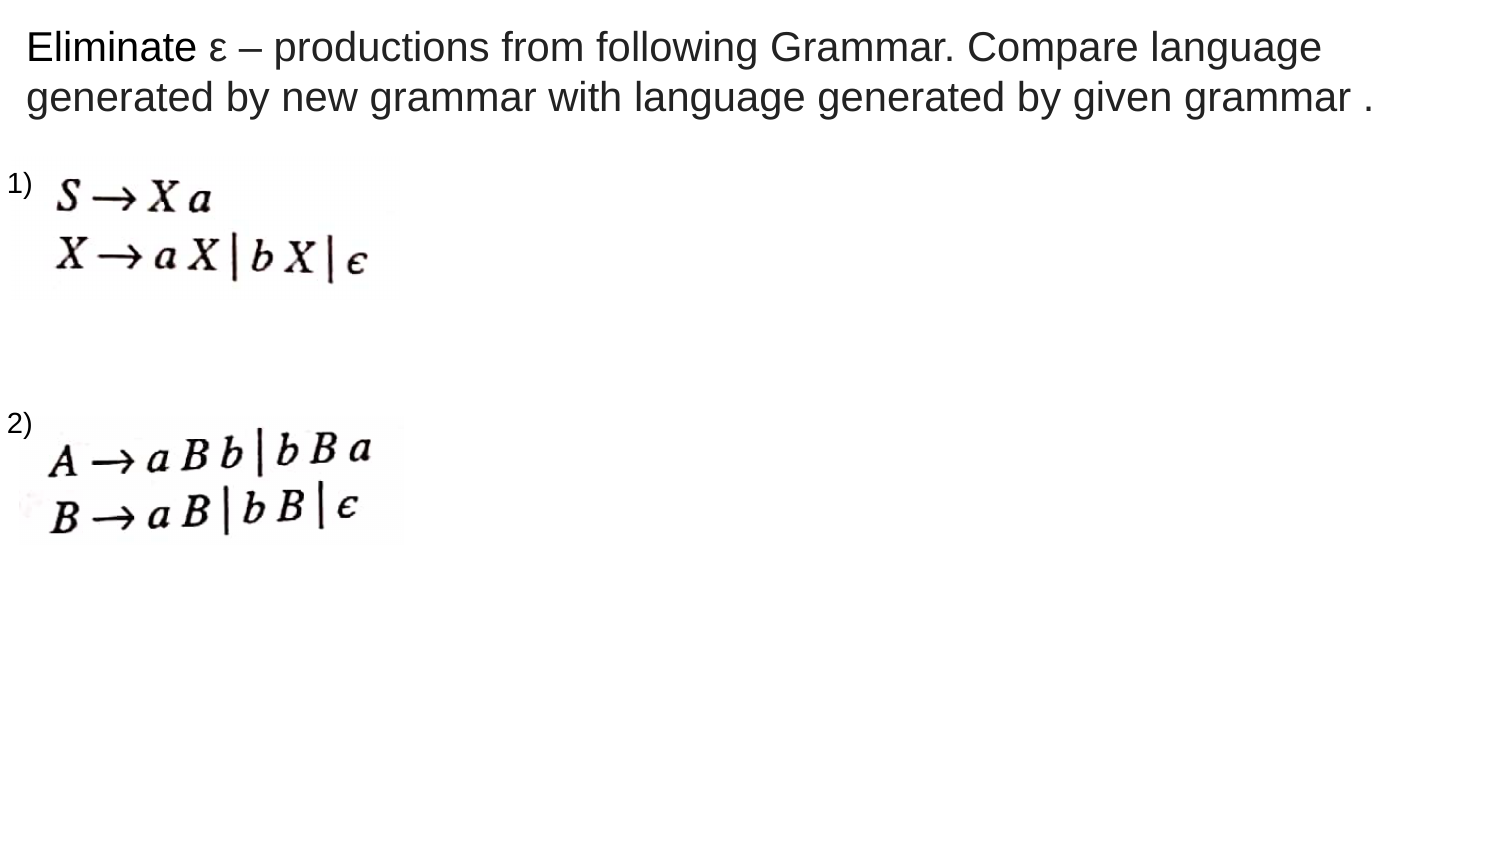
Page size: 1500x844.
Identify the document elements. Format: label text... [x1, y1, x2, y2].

text_box 2) [0, 396, 120, 447]
text_box 1) [0, 156, 8, 207]
picture [10, 156, 401, 300]
text_box Eliminate ε – productions from following Grammar. Compare language generated by new grammar with language generated by given grammar . [10, 1, 1409, 140]
picture [18, 416, 404, 545]
